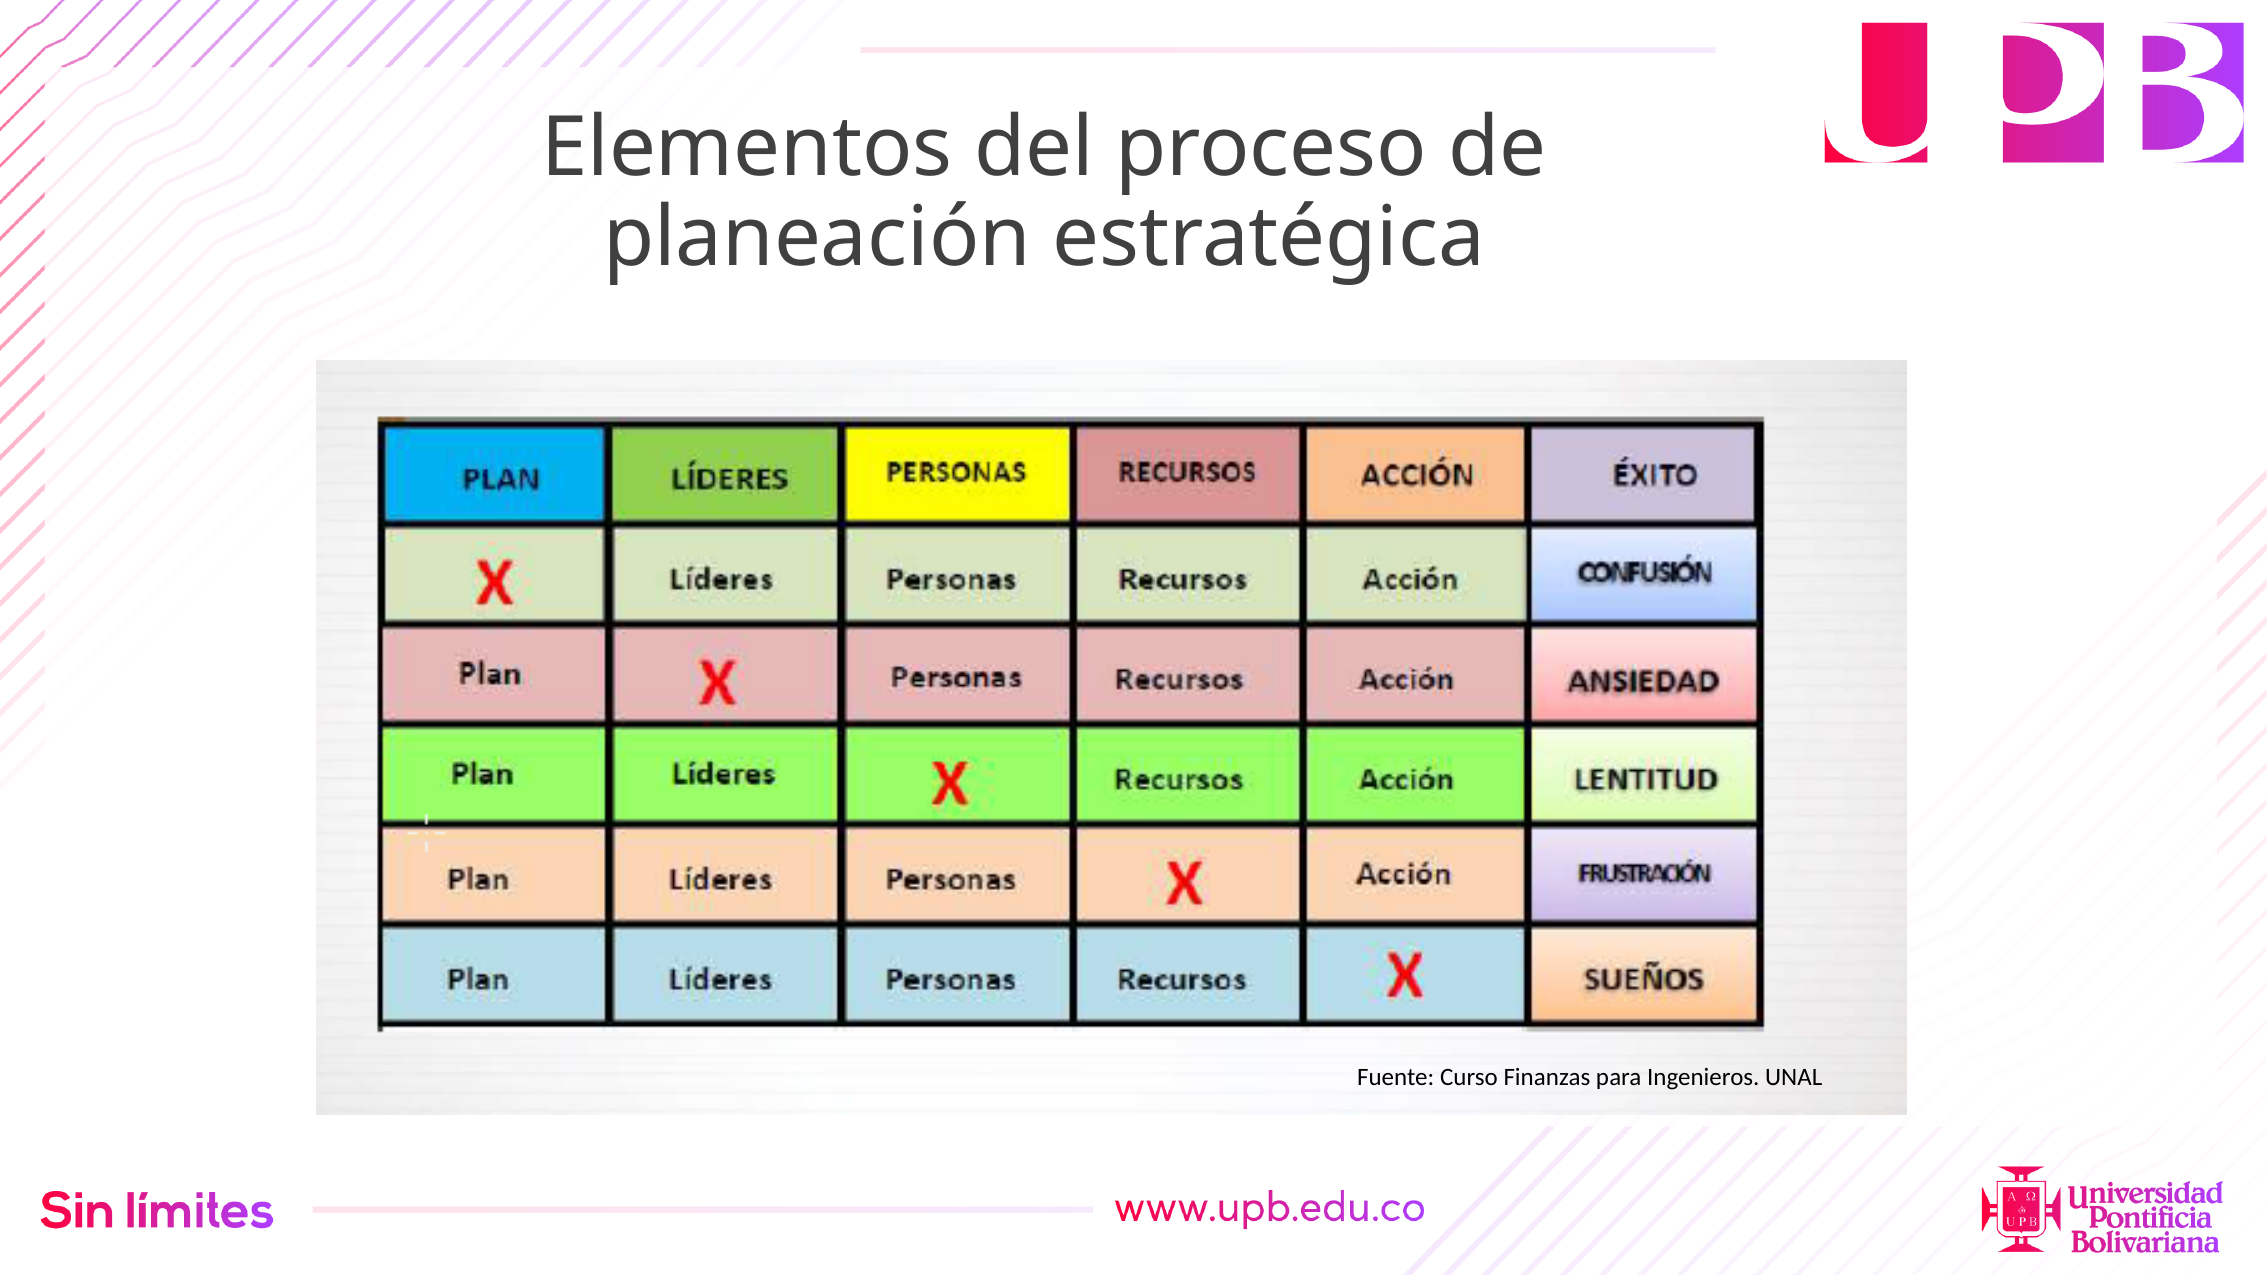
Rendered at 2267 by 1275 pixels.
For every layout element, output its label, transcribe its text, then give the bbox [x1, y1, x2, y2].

text_box Elementos del proceso de planeación estratégica [354, 87, 1735, 300]
picture [0, 0, 2267, 1275]
